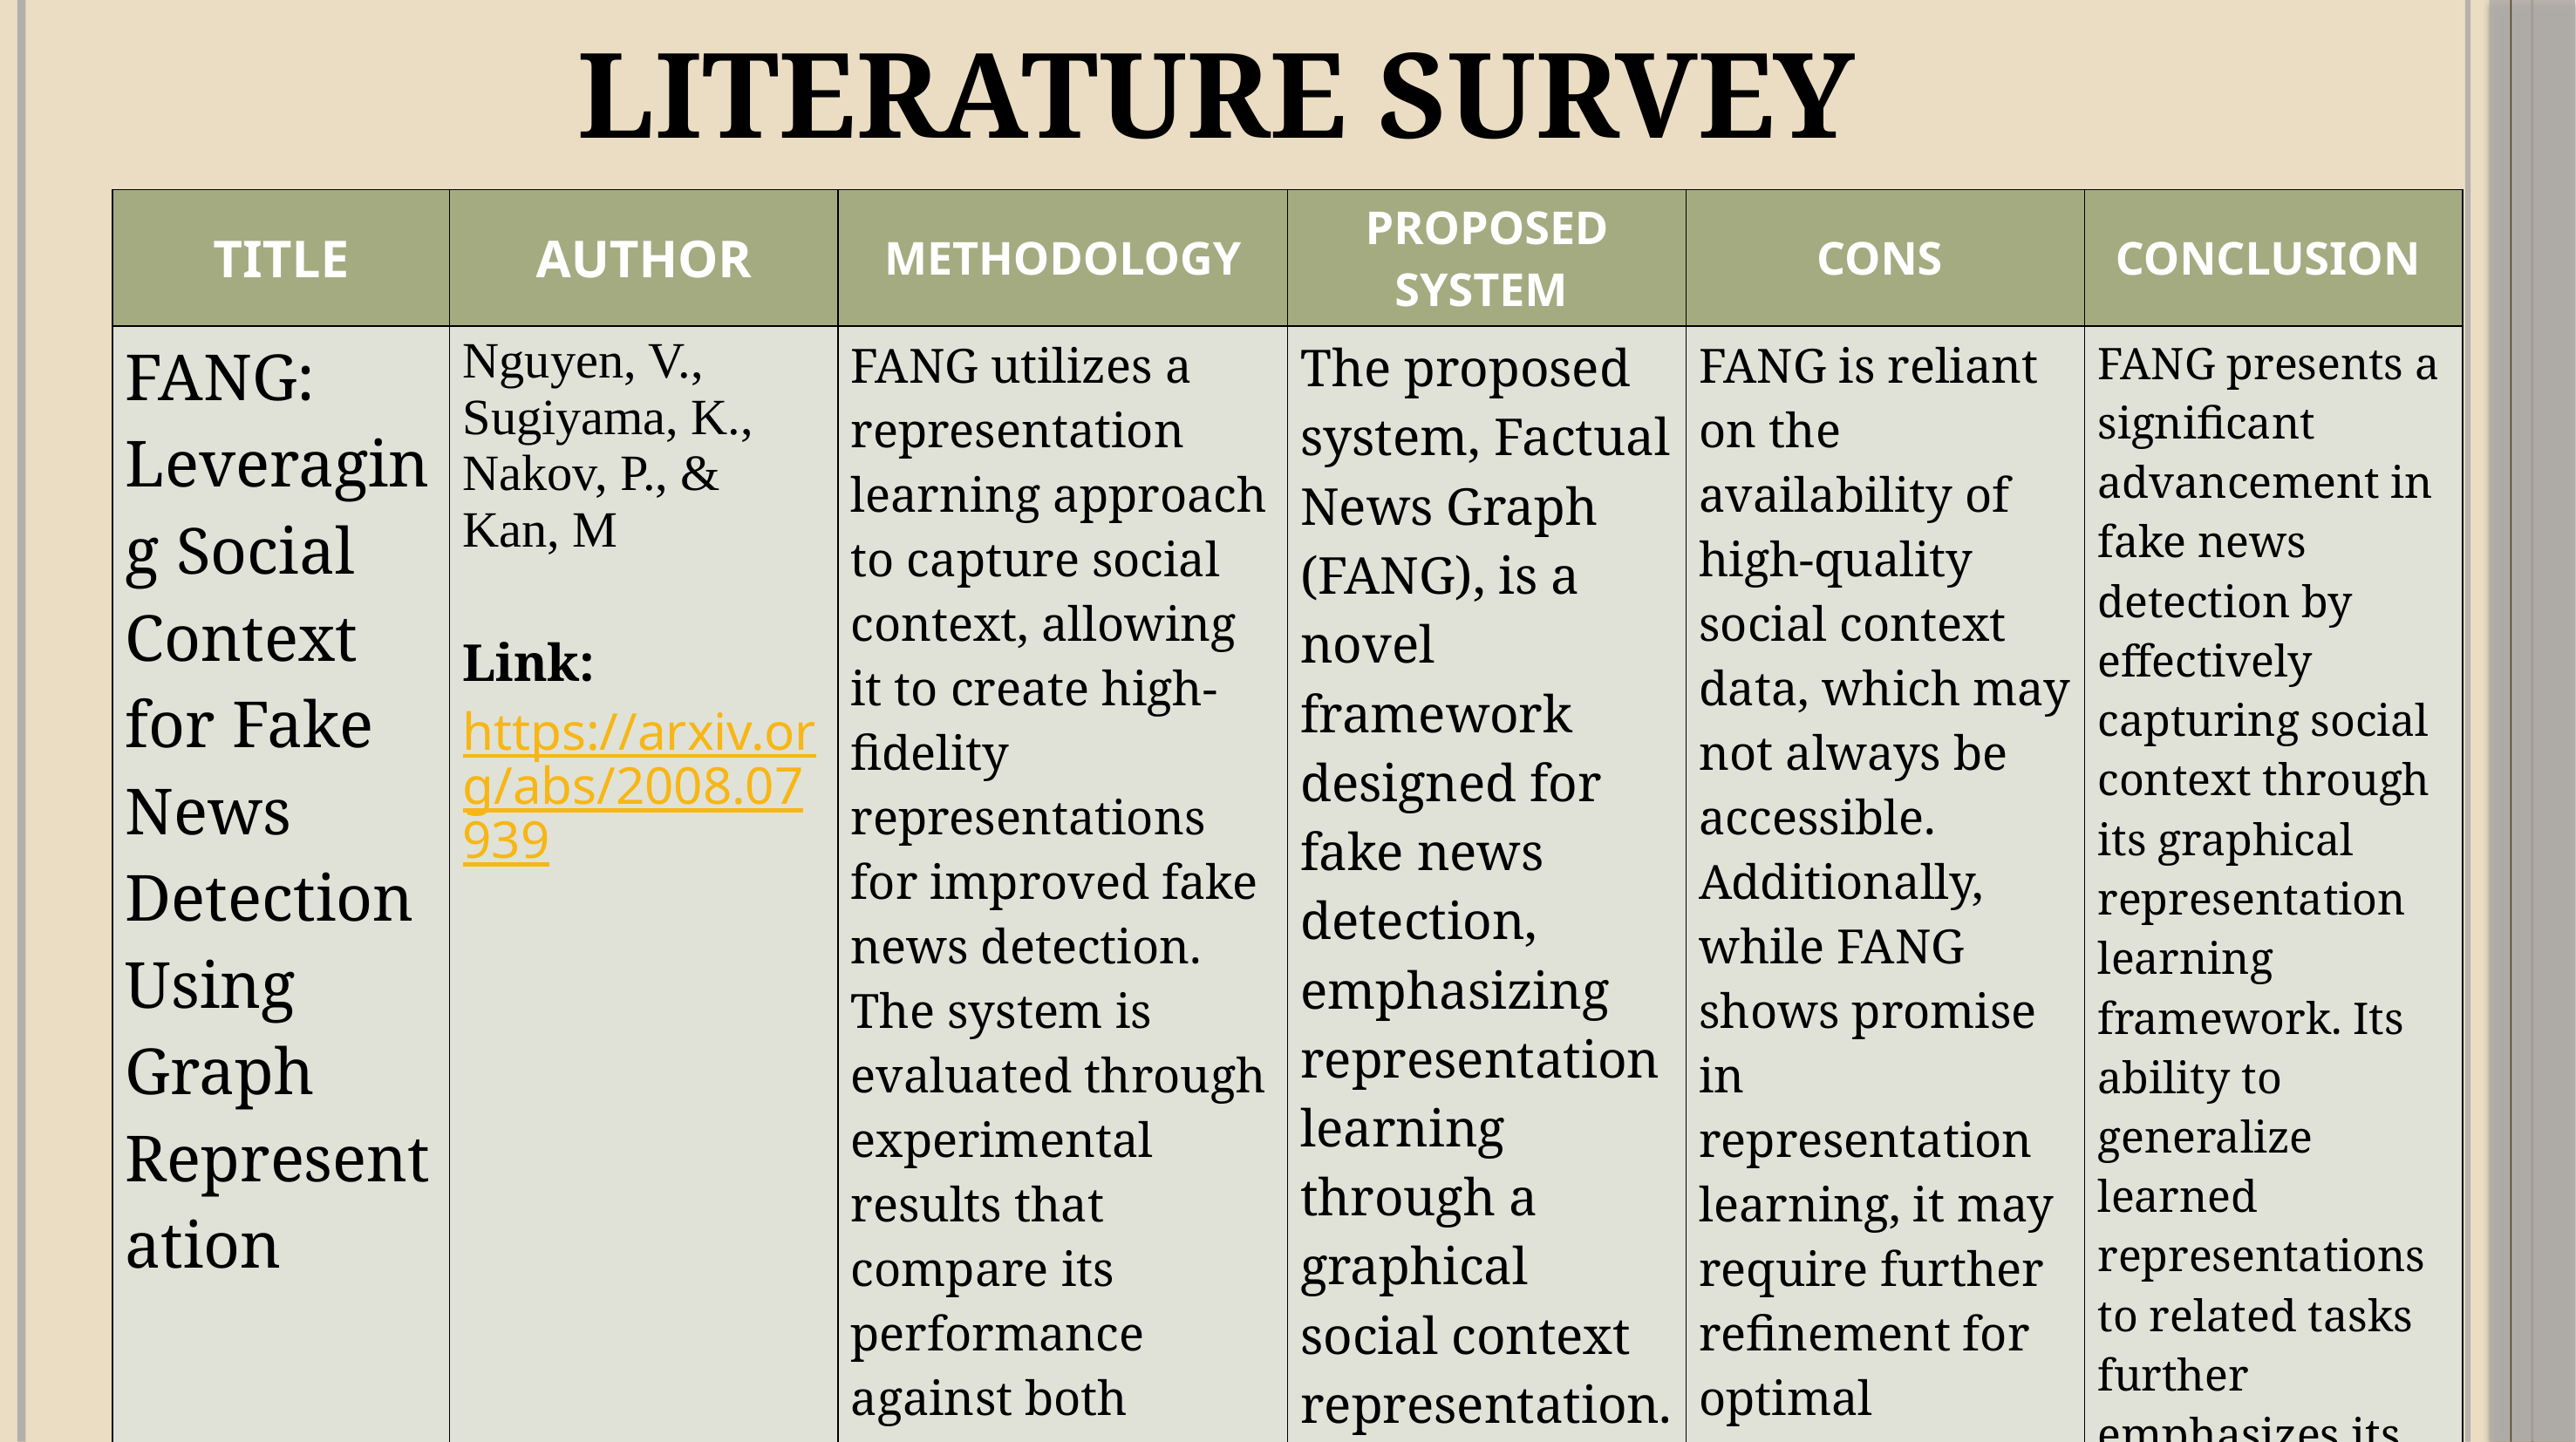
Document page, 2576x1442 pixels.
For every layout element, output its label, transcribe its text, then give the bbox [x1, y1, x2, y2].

table_cell FANG utilizes a representation learning approach to capture social context, allowing it to create high-fidelity representations for improved fake news detection. The system is evaluated through experimental results that compare its performance against both graphical and non-graphical models, demonstrating its robustness with limited training data. [839, 327, 1287, 1442]
table_cell The proposed system, Factual News Graph (FANG), is a novel framework designed for fake news detection, emphasizing representation learning through a graphical social context representation. [1288, 327, 1686, 1442]
title Literature Survey [128, 0, 2274, 173]
table_header AUTHOR [450, 190, 837, 325]
table_cell FANG presents a significant advancement in fake news detection by effectively capturing social context through its graphical representation learning framework. Its ability to generalize learned representations to related tasks further emphasizes its potential in improving information reliability and combating misinformation. [2085, 327, 2462, 1442]
table_header METHODOLOGY [839, 190, 1287, 325]
table_header PROPOSED SYSTEM [1288, 190, 1686, 325]
table_header CONS [1687, 190, 2084, 325]
table_cell Nguyen, V., Sugiyama, K., Nakov, P., & Kan, M Link: https://arxiv.org/abs/2008.07939 [450, 327, 837, 1442]
table_header TITLE [113, 190, 449, 325]
table_header CONCLUSION [2085, 190, 2462, 325]
table_cell FANG is reliant on the availability of high-quality social context data, which may not always be accessible. Additionally, while FANG shows promise in representation learning, it may require further refinement for optimal performance across diverse news sources and contexts. [1687, 327, 2084, 1442]
table_cell FANG: Leveraging Social Context for Fake News Detection Using Graph Representation [113, 327, 449, 1442]
